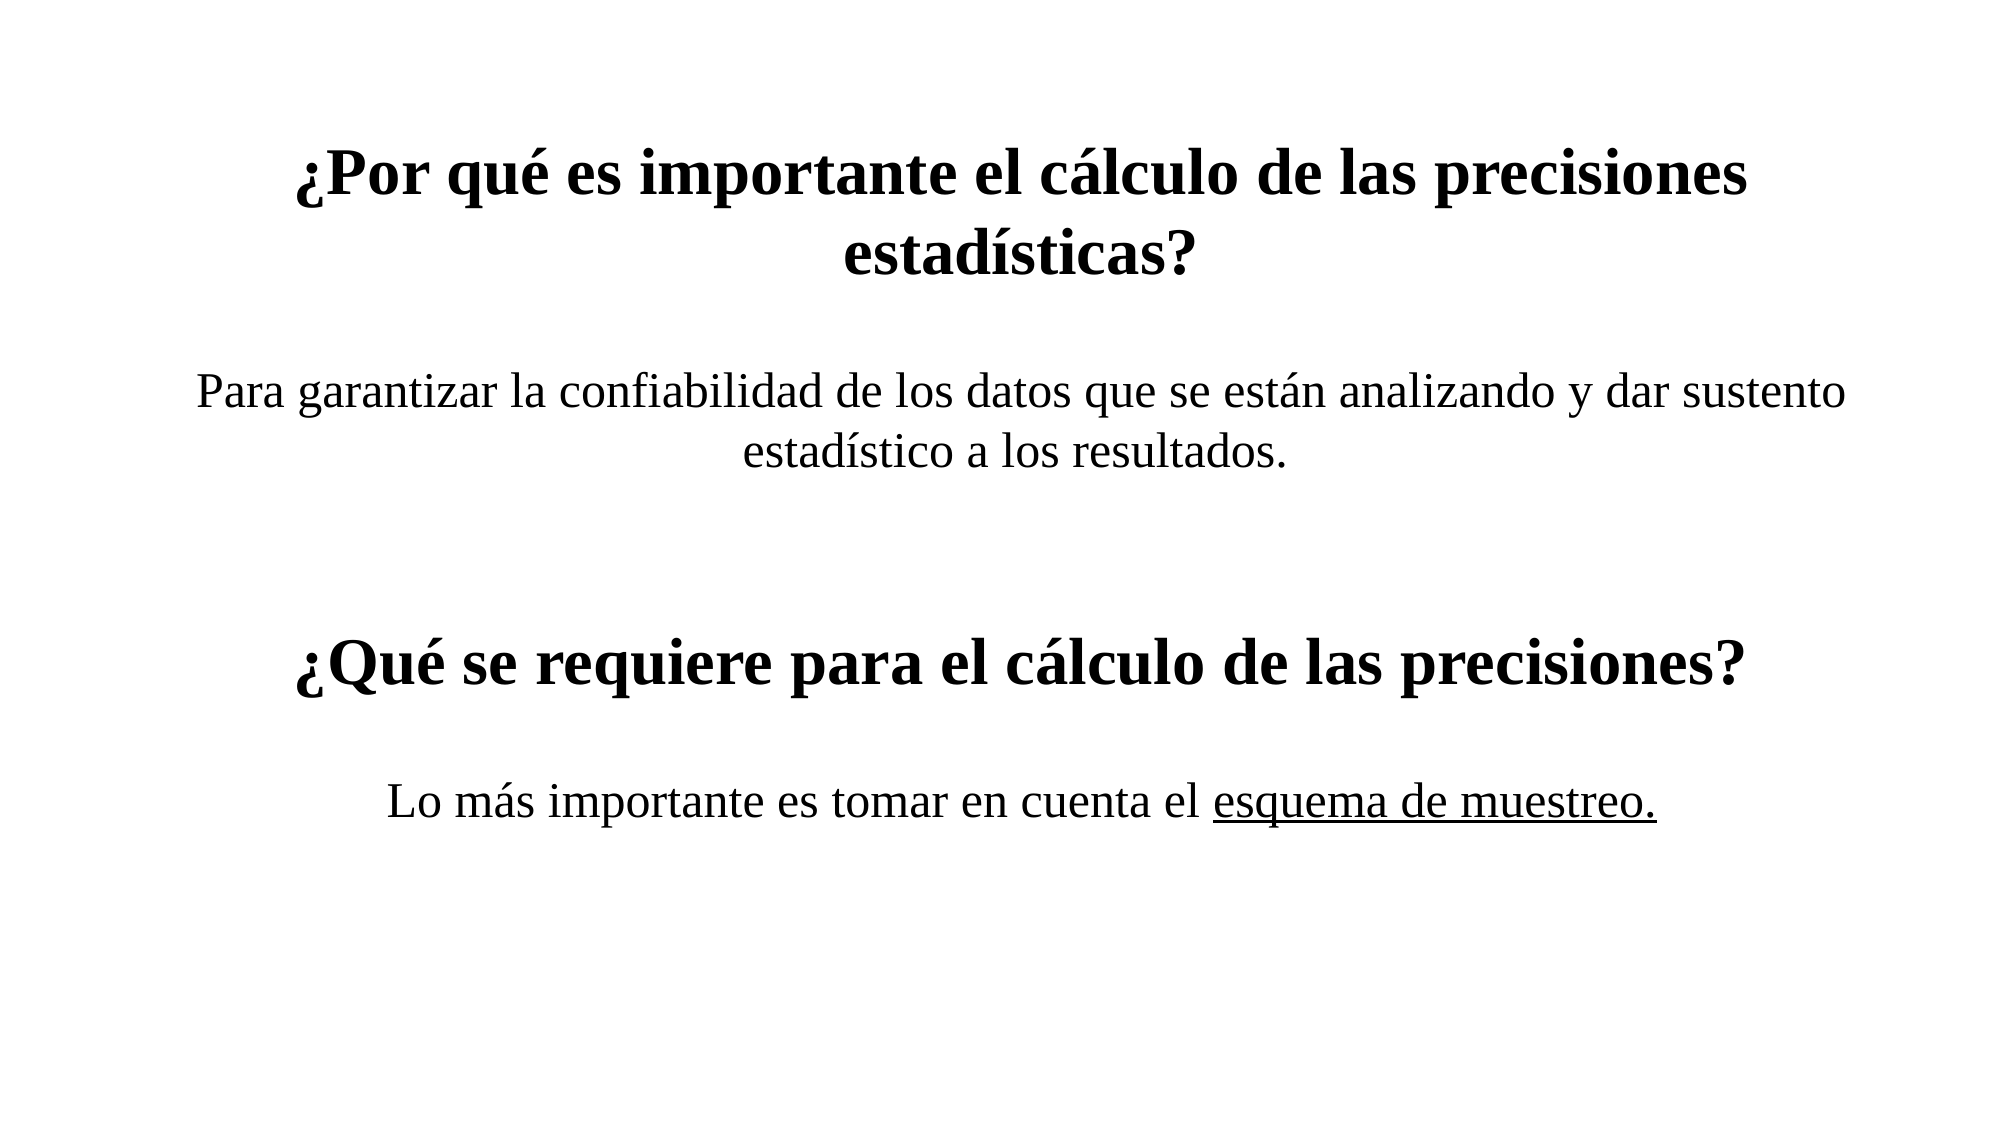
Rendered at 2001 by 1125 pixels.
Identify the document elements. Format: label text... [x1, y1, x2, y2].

text_box ¿Por qué es importante el cálculo de las precisiones estadísticas? Para garantizar la confiabilidad de los datos que se están analizando y dar sustento estadístico a los resultados. ¿Qué se requiere para el cálculo de las precisiones? Lo más importante es tomar en cuenta el esquema de muestreo. [163, 120, 1881, 895]
